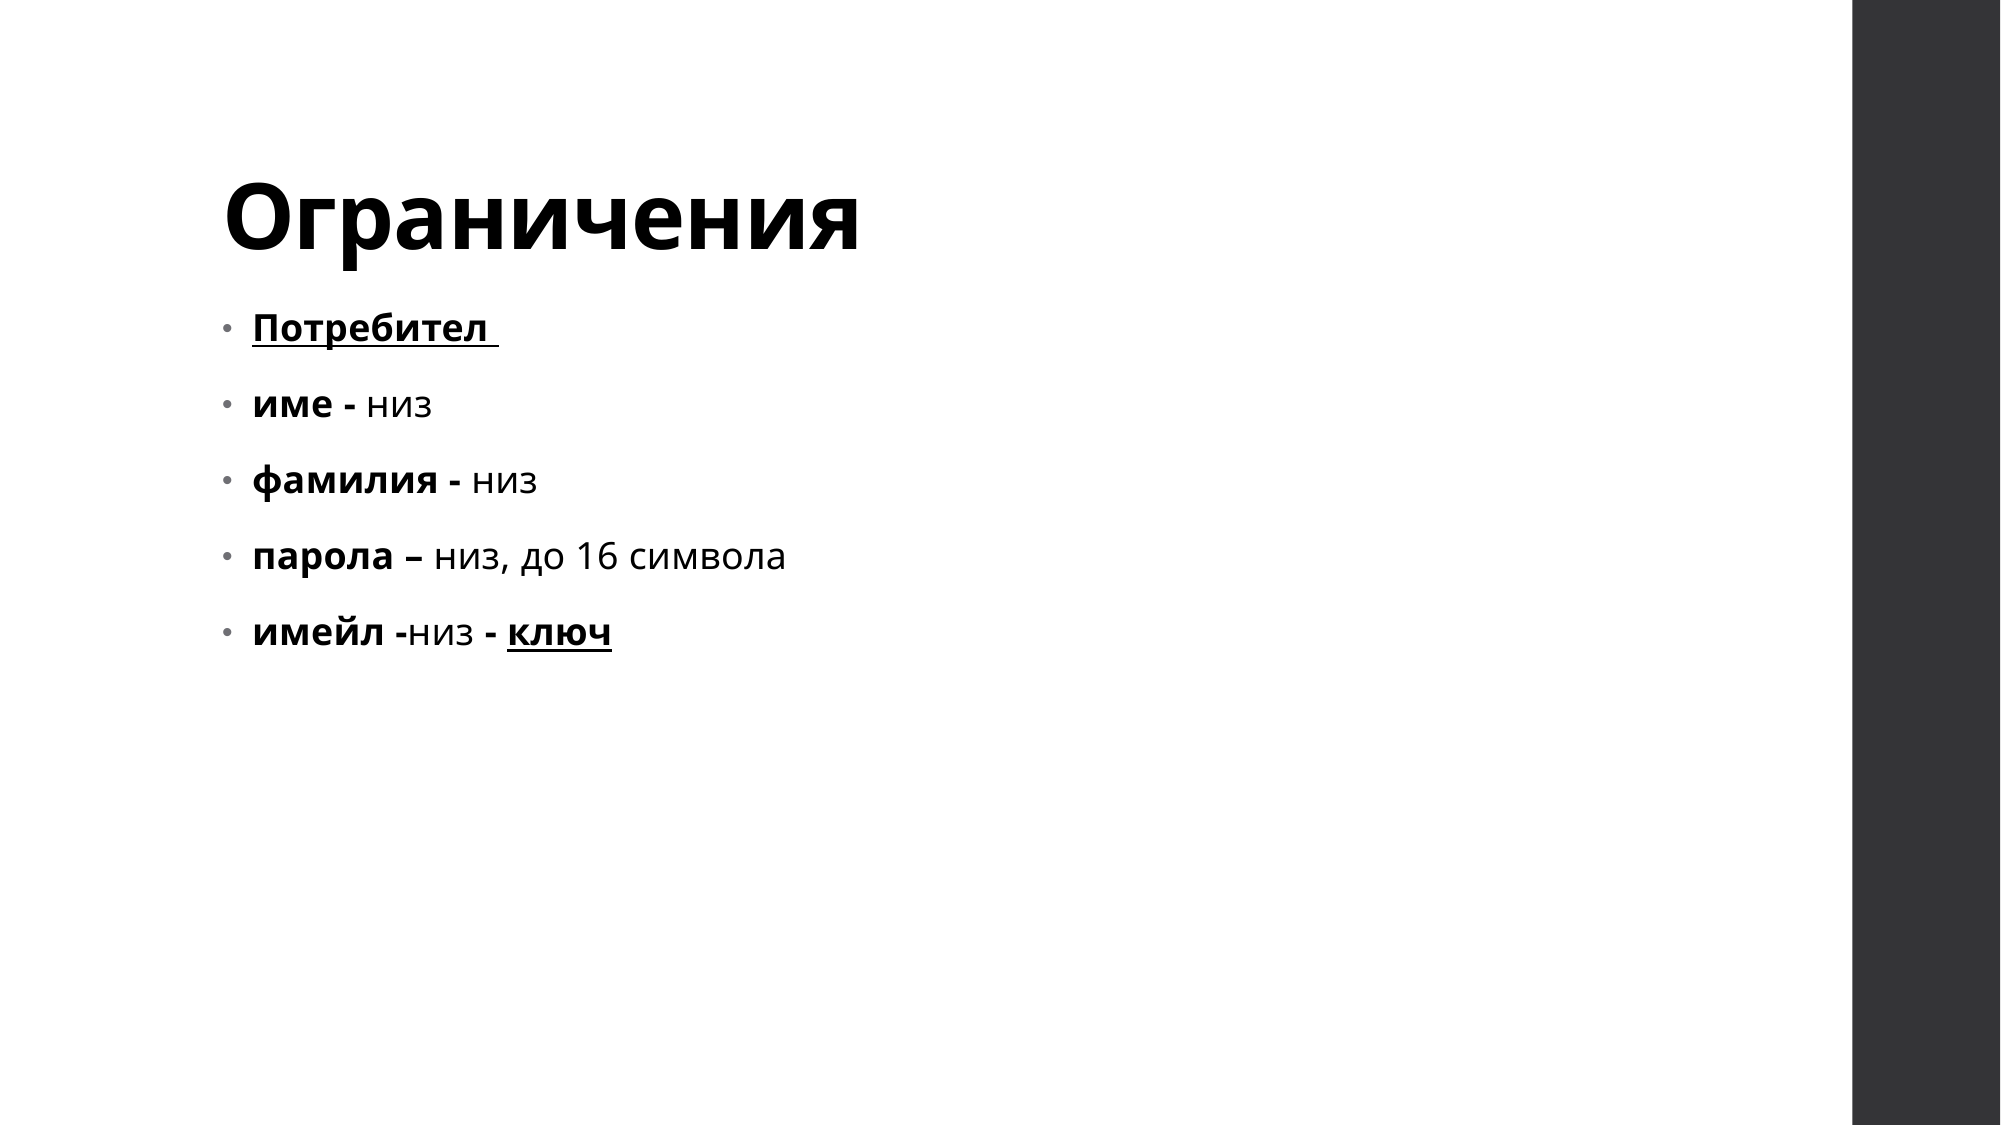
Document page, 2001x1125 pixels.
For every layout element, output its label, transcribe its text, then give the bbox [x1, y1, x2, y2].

list Потребител име - низ фамилия - низ парола – низ, до 16 символа имейл -низ - ключ [206, 299, 1617, 1014]
title Ограничения [206, 60, 1797, 278]
